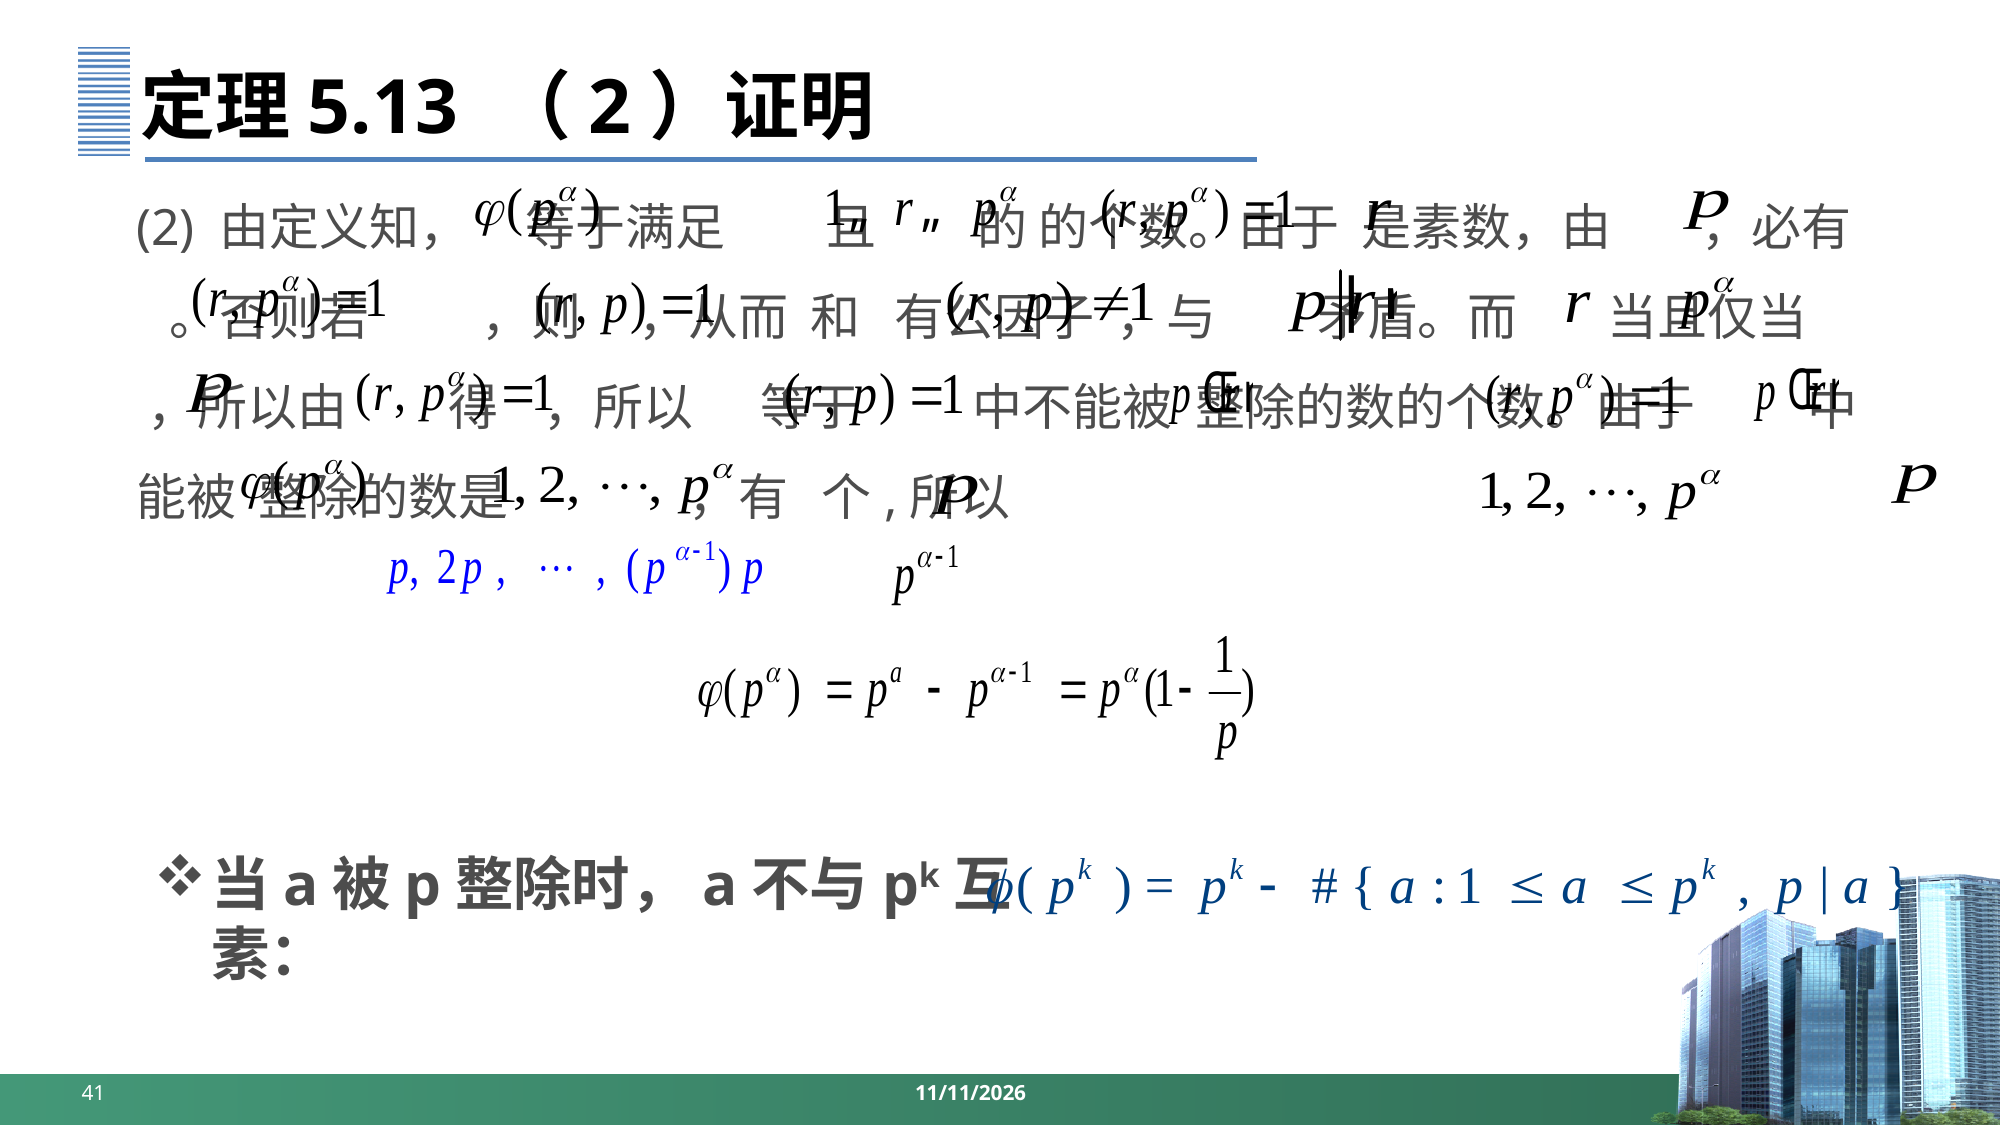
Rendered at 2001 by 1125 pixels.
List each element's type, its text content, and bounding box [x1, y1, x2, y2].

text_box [348, 352, 559, 433]
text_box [913, 465, 1001, 527]
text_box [185, 256, 392, 341]
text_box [467, 167, 613, 249]
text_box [1745, 357, 1839, 433]
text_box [233, 440, 378, 521]
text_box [1474, 450, 1736, 531]
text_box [937, 268, 1161, 344]
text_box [691, 619, 1265, 771]
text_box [528, 269, 722, 347]
list 当a被p整除时，a不与pk互素： [139, 839, 1045, 933]
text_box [979, 846, 1916, 926]
slide_number 75 [345, 273, 724, 440]
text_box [1093, 167, 1300, 251]
text_box (2) 由定义知， 等于满足 且 的 的个数。由于 是素数，由 ，必有 。否则若 ，则 ，从而 和 有公因子 ，与 矛盾。而 当且仅当 ，所以由 得 ，所以 等于 中不能被 整除的数的个数。由于 中能被 整除的数是 ，有 个,所以 [121, 158, 1913, 648]
title 定理5.13 （2）证明 [134, 57, 1709, 150]
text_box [1354, 188, 1407, 242]
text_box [1665, 179, 1752, 241]
slide_number 75 [523, 272, 529, 352]
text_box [167, 363, 255, 425]
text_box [1273, 256, 1397, 354]
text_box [1872, 454, 1959, 516]
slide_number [900, 1072, 1367, 1113]
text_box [1665, 257, 1749, 341]
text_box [377, 528, 772, 605]
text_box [777, 360, 971, 439]
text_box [821, 167, 1028, 249]
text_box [882, 530, 967, 618]
picture [77, 47, 130, 156]
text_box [1479, 353, 1685, 437]
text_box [1160, 360, 1253, 437]
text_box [486, 444, 748, 525]
slide_number 41 [66, 1072, 184, 1113]
slide_number 75 [1090, 170, 1399, 359]
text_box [1553, 279, 1605, 333]
